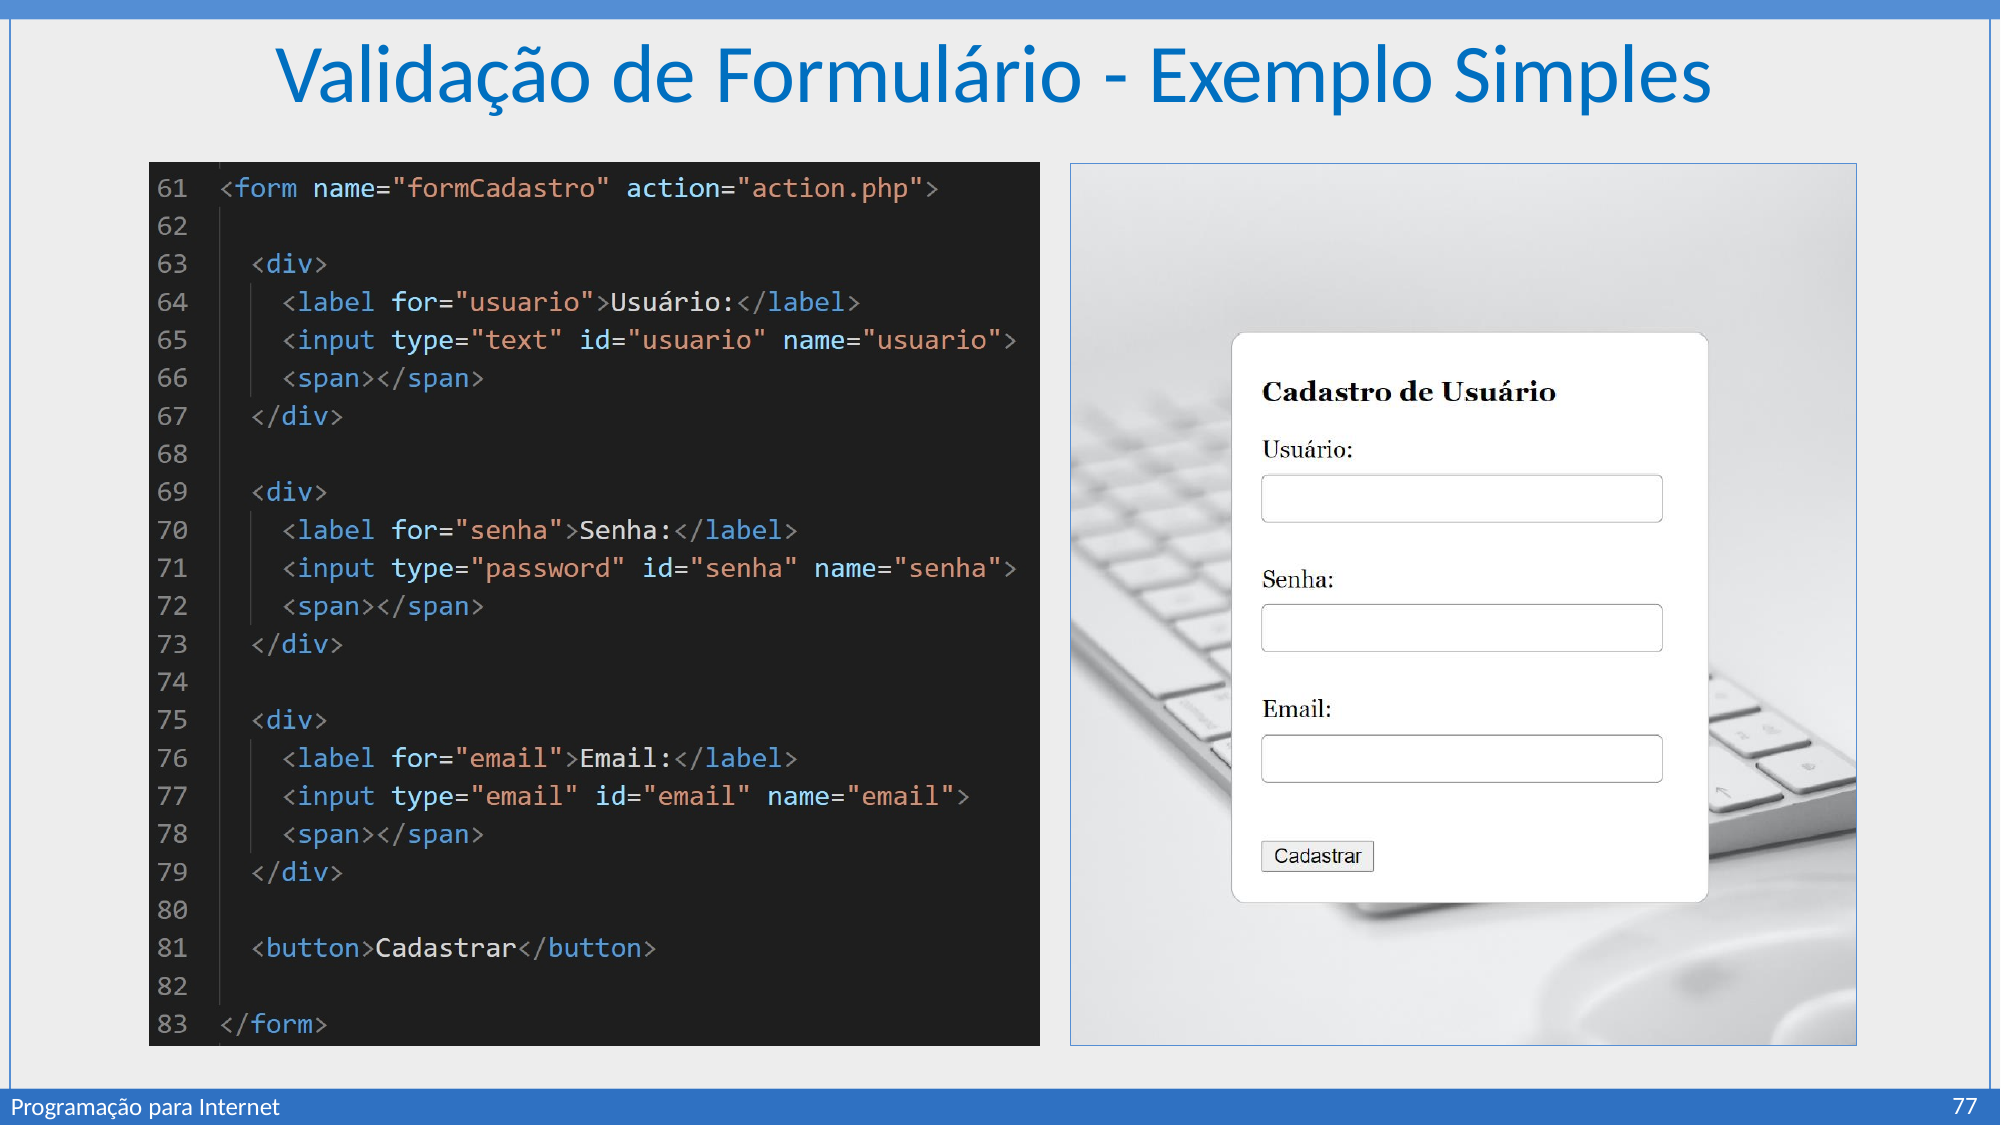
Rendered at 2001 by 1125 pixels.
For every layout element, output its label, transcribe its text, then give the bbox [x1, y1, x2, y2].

picture [149, 161, 1041, 1046]
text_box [1069, 162, 1858, 1047]
title Validação de Formulário - Exemplo Simples [273, 17, 1727, 208]
slide_number 77 [1946, 1093, 1992, 1125]
slide_number Programação para Internet [8, 1094, 287, 1125]
